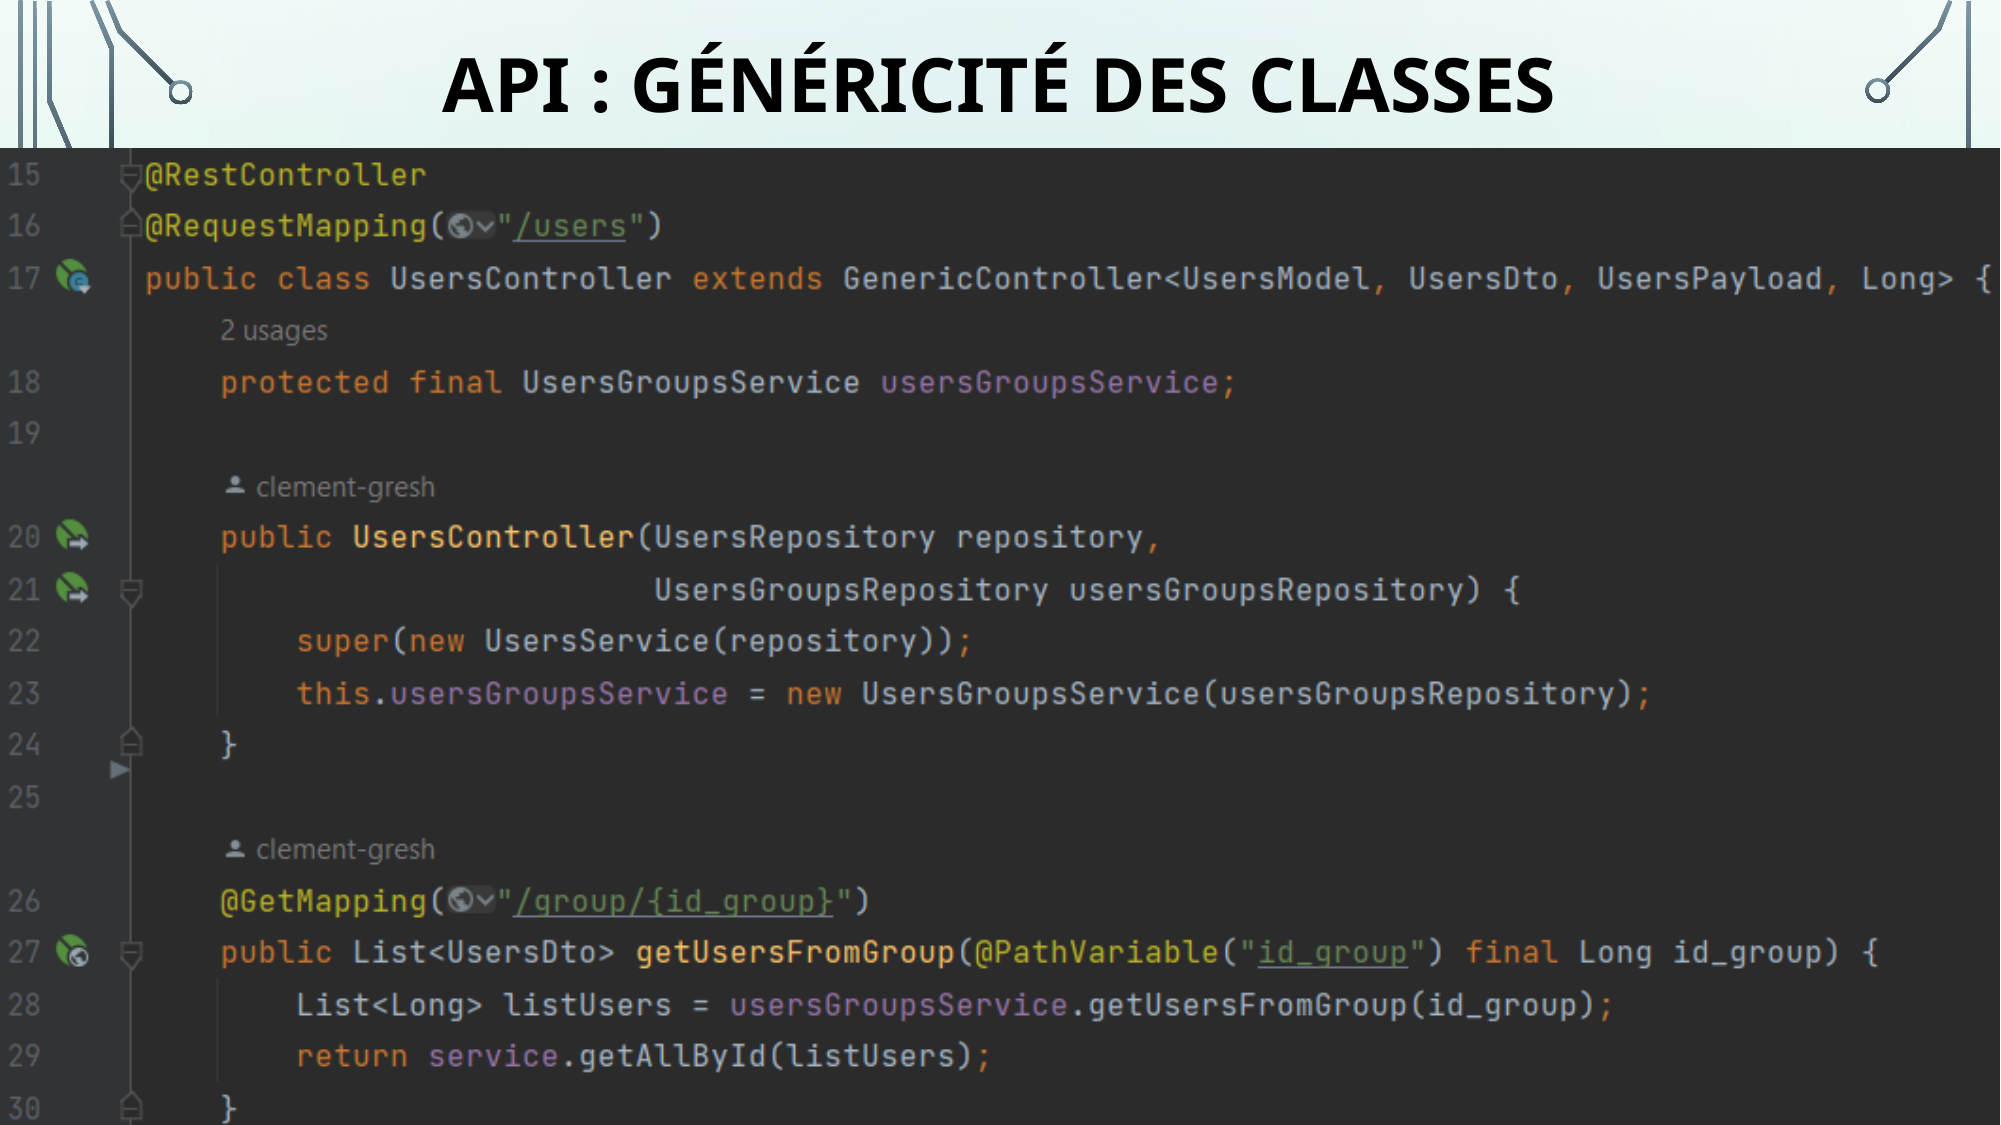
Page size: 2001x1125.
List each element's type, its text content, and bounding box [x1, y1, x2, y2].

text_box API : GÉNÉRICITÉ DES CLASSES [376, 10, 1624, 148]
picture [0, 148, 2000, 1125]
